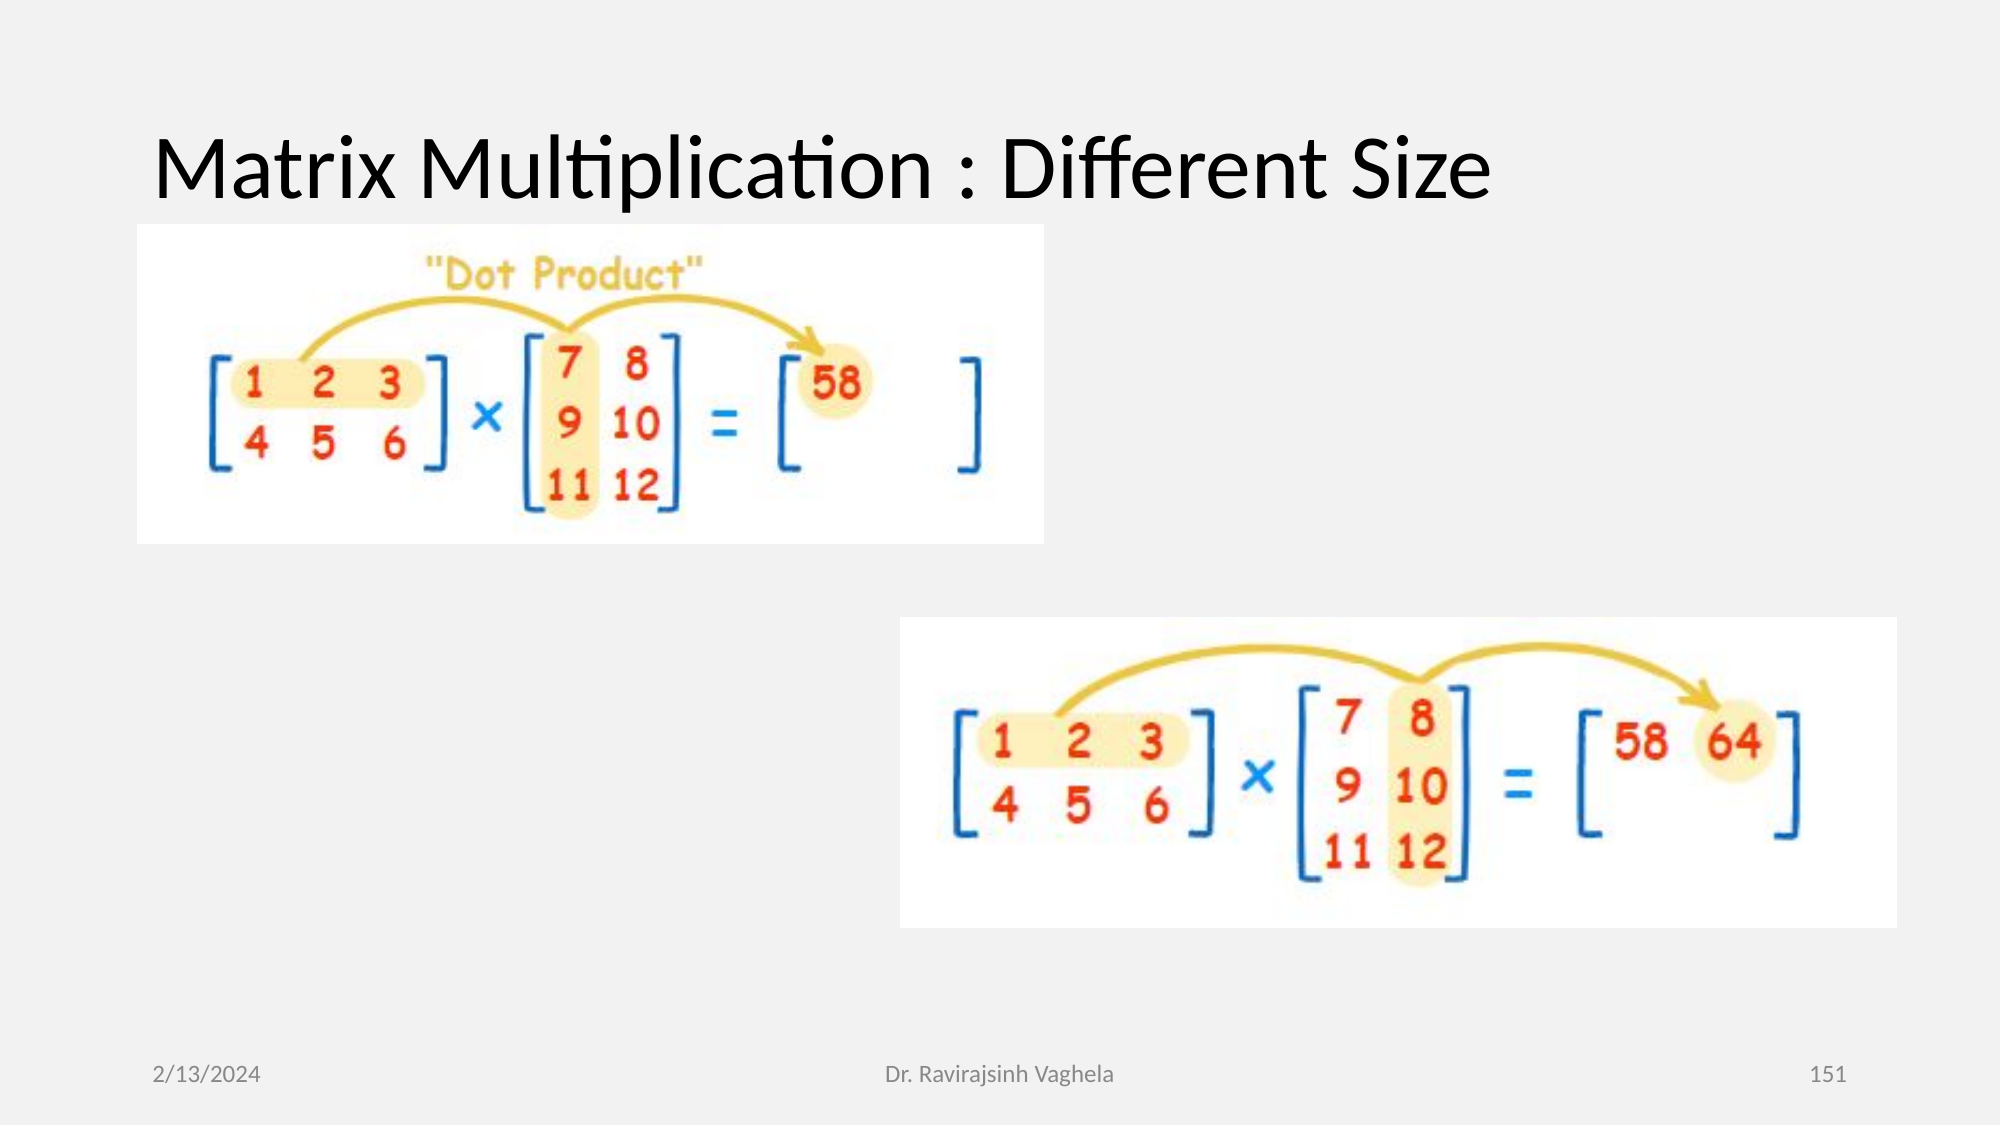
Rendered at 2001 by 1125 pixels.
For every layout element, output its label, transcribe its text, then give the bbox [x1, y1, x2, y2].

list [900, 616, 1898, 928]
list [137, 224, 1044, 544]
title Matrix Multiplication : Different Size [137, 59, 1863, 278]
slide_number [137, 1042, 588, 1103]
footer Dr. Ravirajsinh Vaghela [662, 1042, 1338, 1103]
slide_number ‹#› [1412, 1042, 1863, 1103]
